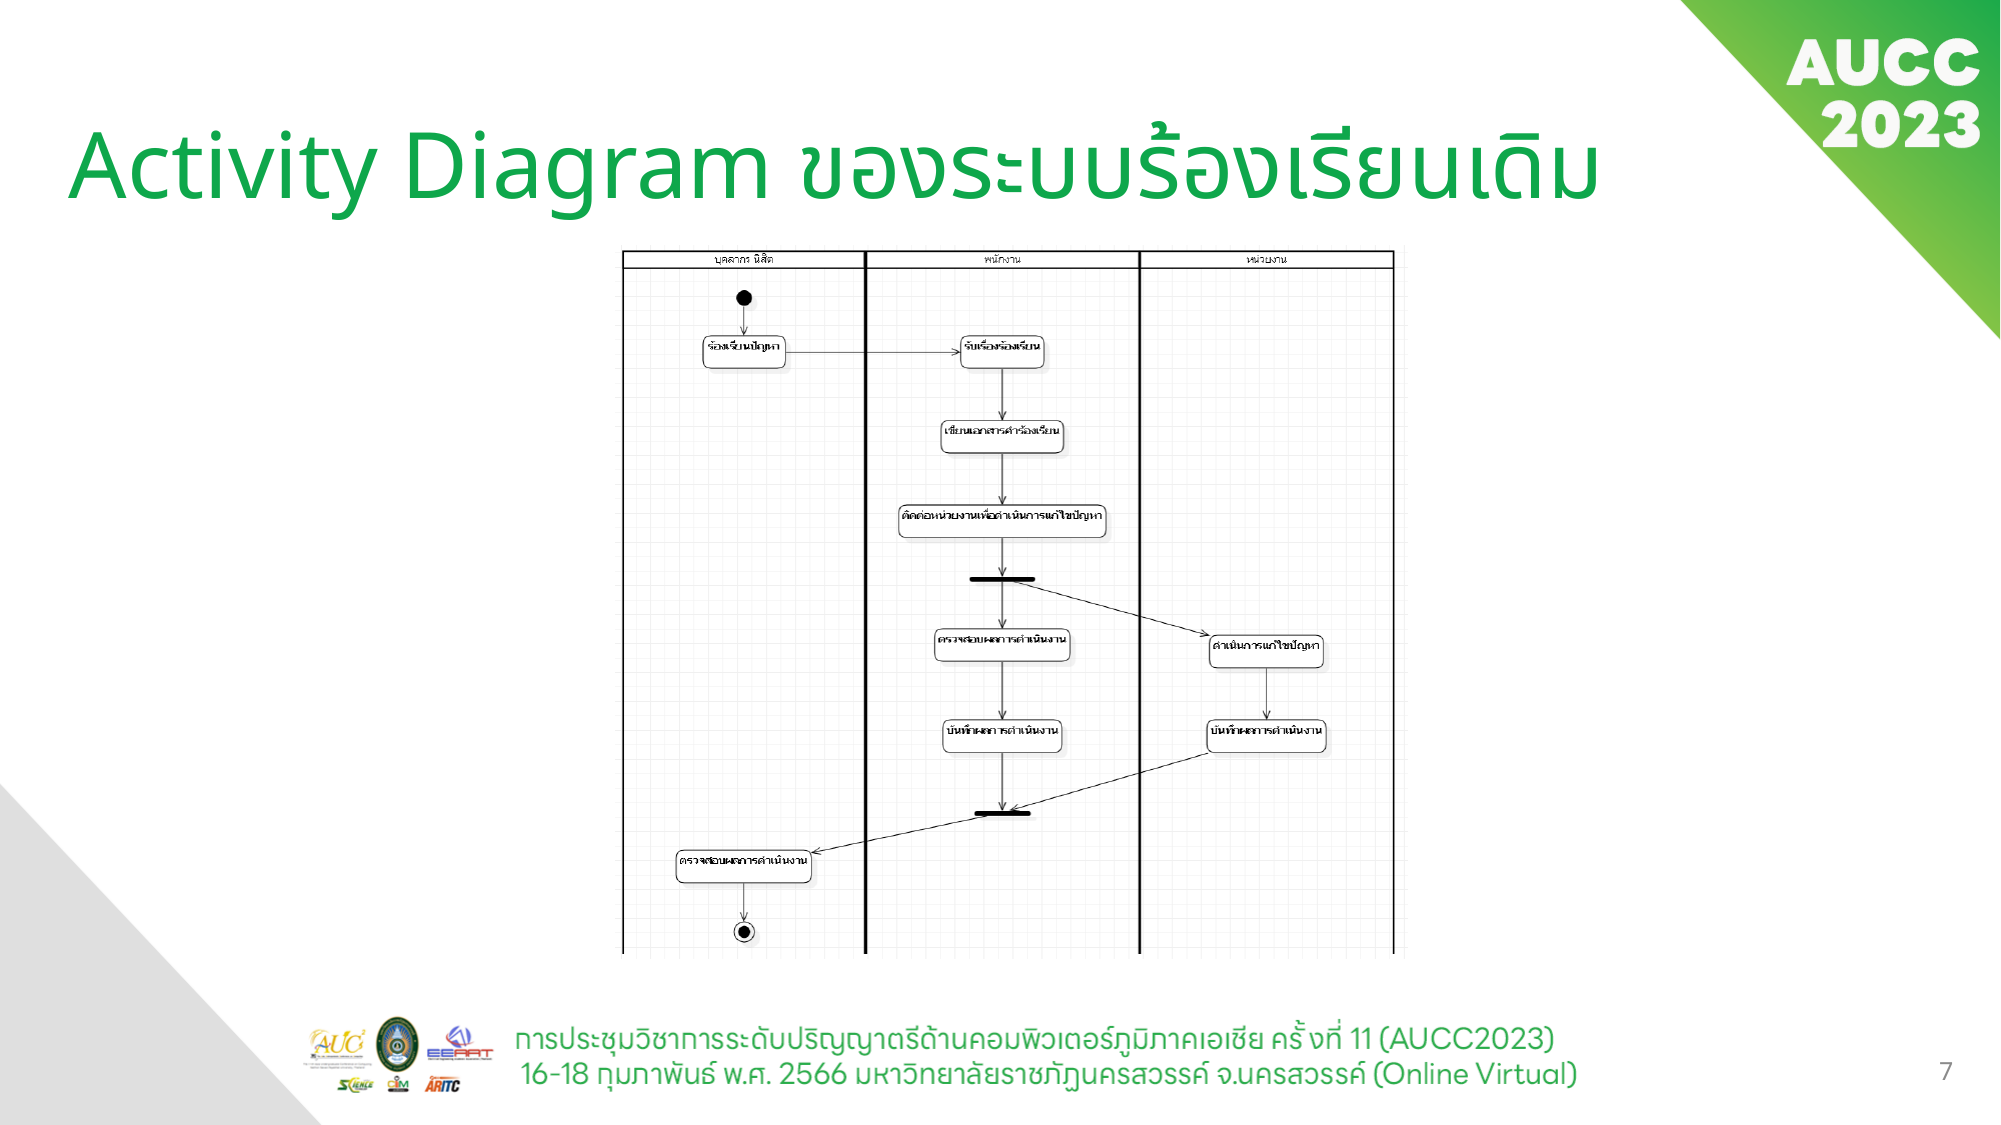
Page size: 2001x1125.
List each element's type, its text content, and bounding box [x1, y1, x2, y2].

slide_number 7 [1656, 1042, 1969, 1103]
title Activity Diagram ของระบบร้องเรียนเดิม [53, 59, 1969, 278]
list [615, 245, 1408, 959]
picture [0, 0, 2001, 1125]
